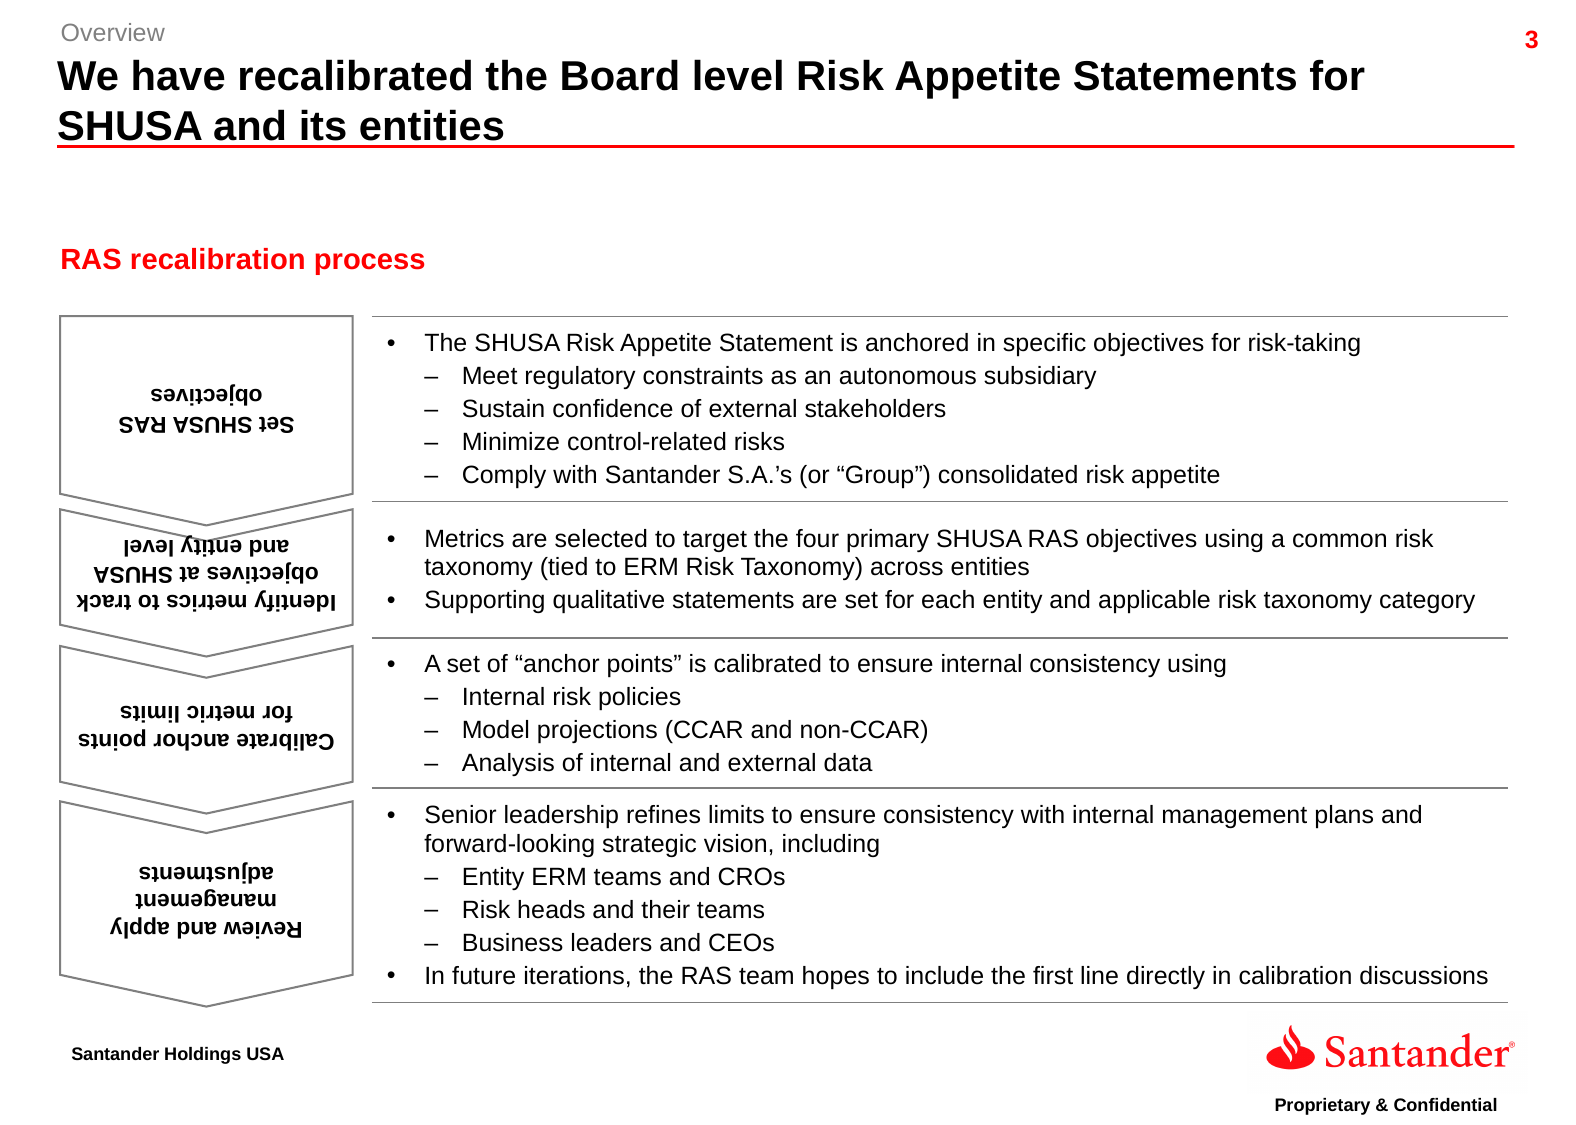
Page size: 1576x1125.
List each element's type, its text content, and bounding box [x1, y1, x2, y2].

table_cell Metrics are selected to target the four primary SHUSA RAS objectives using a common risk taxonomy (tied to ERM Risk Taxonomy) across entities Supporting qualitative statements are set for each entity and applicable risk taxonomy category [372, 502, 1508, 637]
table_cell A set of “anchor points” is calibrated to ensure internal consistency using Internal risk policies Model projections (CCAR and non-CCAR) Analysis of internal and external data [372, 639, 1508, 787]
text_box Identify metrics to track objectives at SHUSA and entity level [60, 509, 353, 657]
table_cell [60, 502, 372, 637]
list We have recalibrated the Board level Risk Appetite Statements for SHUSA and its entities [57, 62, 1479, 134]
text_box Calibrate anchor points for metric limits [60, 646, 353, 814]
text_box Set SHUSA RAS objectives [60, 316, 353, 526]
text_box Overview [60, 16, 165, 47]
table_header The SHUSA Risk Appetite Statement is anchored in specific objectives for risk-taking Meet regulatory constraints as an autonomous subsidiary Sustain confidence of external stakeholders Minimize control-related risks Comply with Santander S.A.’s (or “Group”) consolidated risk appetite [372, 317, 1508, 501]
picture [1247, 1011, 1528, 1094]
table_cell [60, 789, 372, 1002]
table_header [329, 316, 372, 500]
table_cell [60, 639, 372, 787]
text_box Review and apply management adjustments [60, 801, 353, 1007]
table_cell Senior leadership refines limits to ensure consistency with internal management plans and forward-looking strategic vision, including Entity ERM teams and CROs Risk heads and their teams Business leaders and CEOs In future iterations, the RAS team hopes to include the first line directly in calibration discussions [372, 789, 1508, 1002]
text_box RAS recalibration process [60, 240, 508, 276]
table_header [60, 495, 84, 500]
